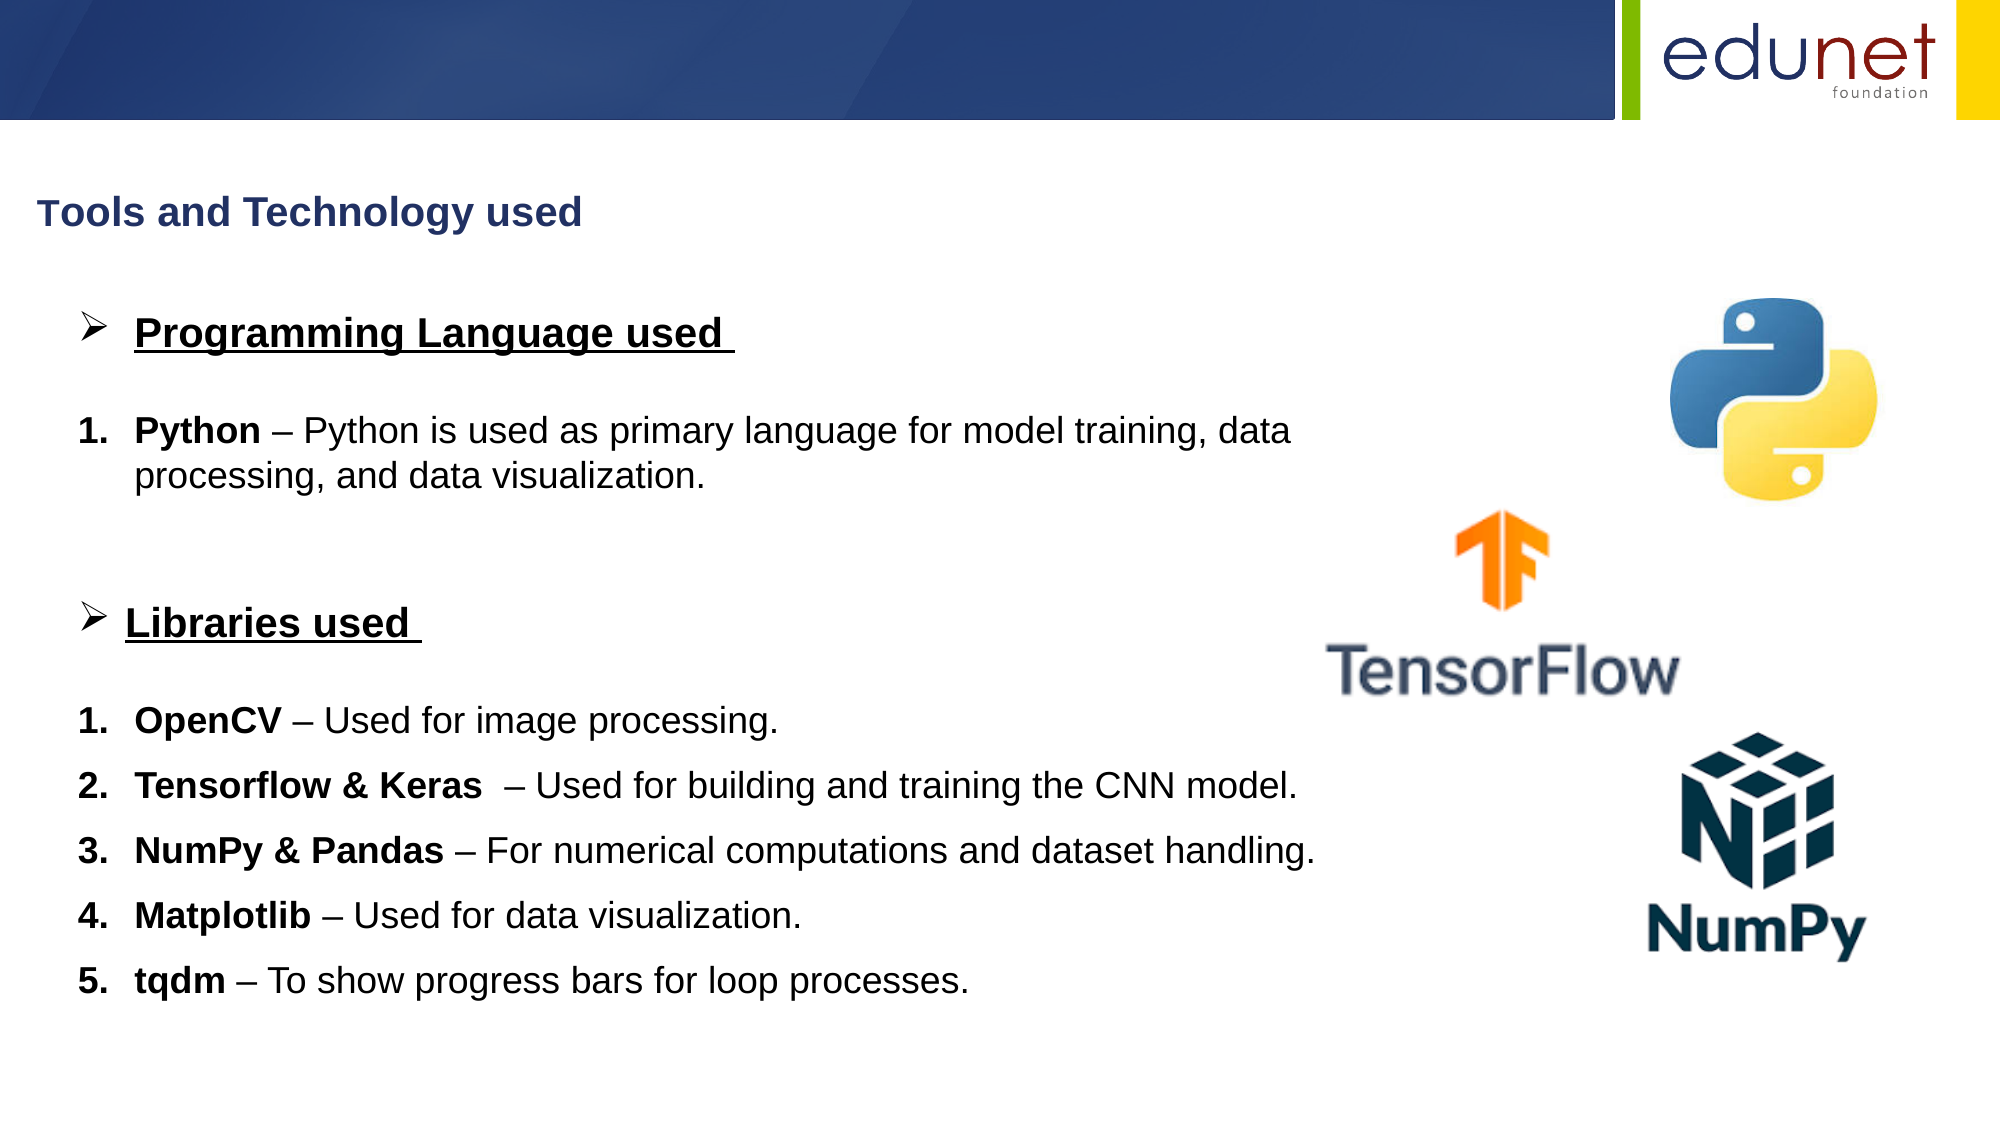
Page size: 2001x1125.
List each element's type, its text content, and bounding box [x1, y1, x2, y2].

text_box Tools and Technology used [22, 177, 1024, 242]
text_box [1320, 298, 1899, 978]
text_box Programming Language used Python – Python is used as primary language for model training, data processing, and data visualization. Libraries used OpenCV – Used for image processing. Tensorflow & Keras – Used for building and training the CNN model. NumPy & Pandas – For numerical computations and dataset handling. Matplotlib – Used for data visualization. tqdm – To show progress bars for loop processes. [63, 298, 1337, 1009]
picture [1652, 12, 1948, 108]
